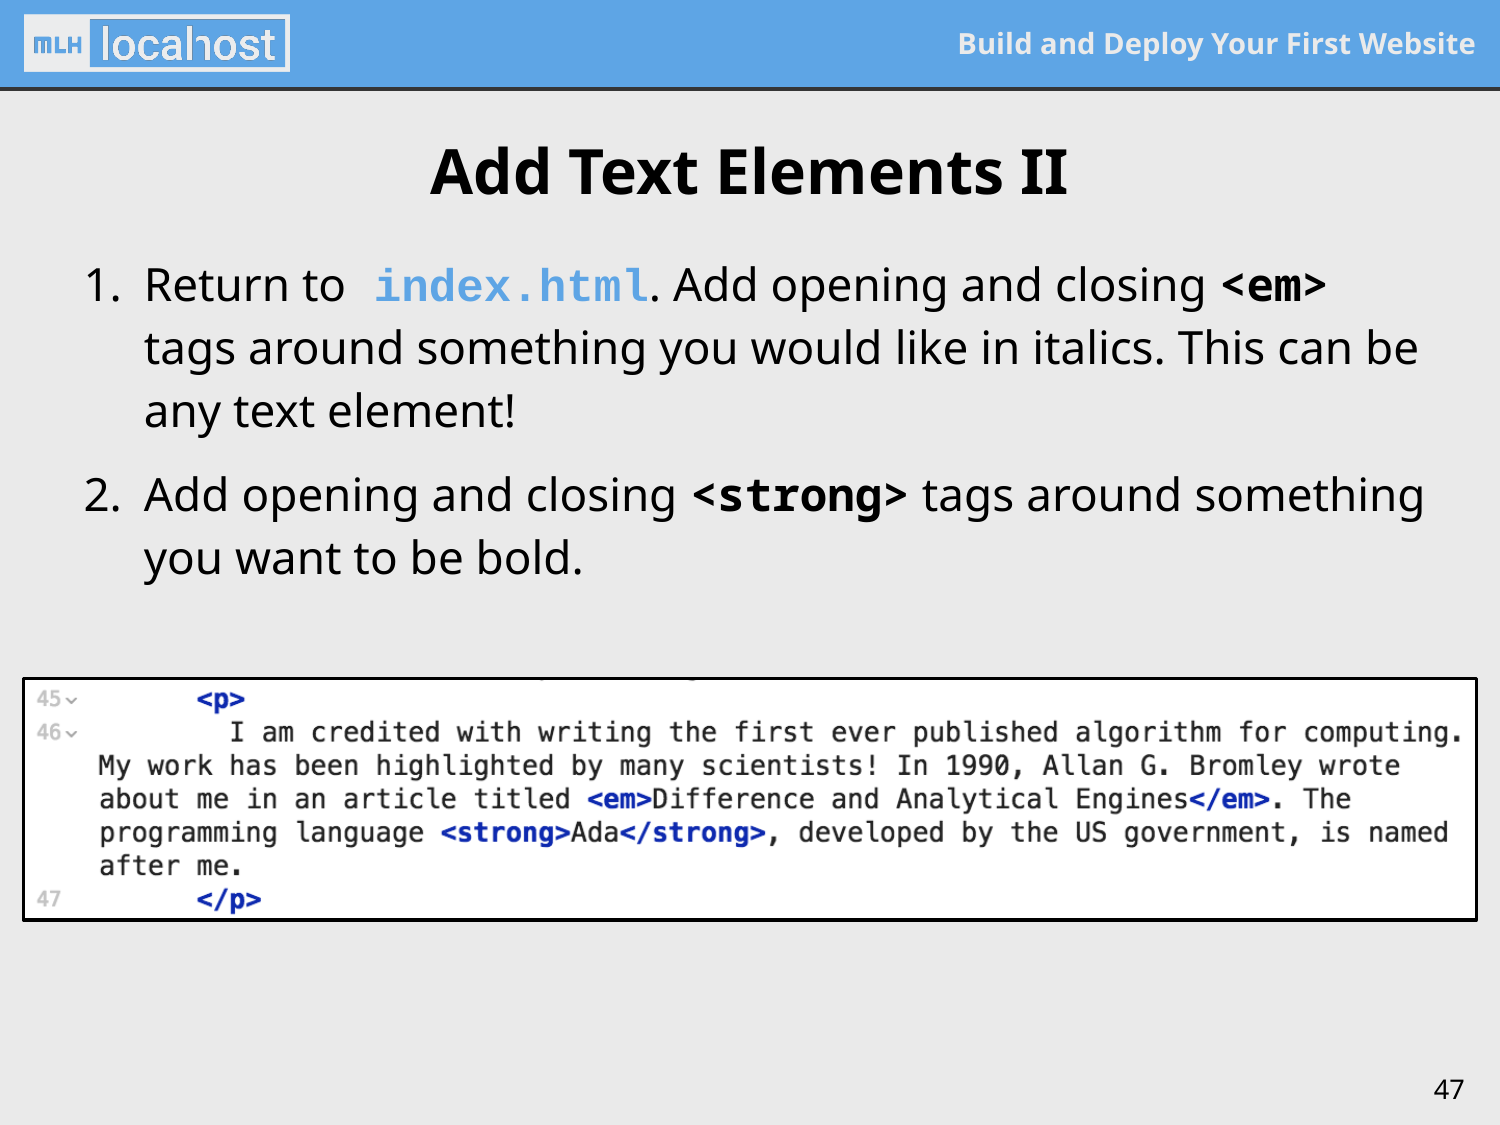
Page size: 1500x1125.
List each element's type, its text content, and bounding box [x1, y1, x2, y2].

title Add Text Elements II [47, 106, 1453, 233]
slide_number 47 [1389, 1057, 1480, 1125]
picture [24, 679, 1476, 919]
picture [24, 14, 290, 72]
text_box Return to index.html. Add opening and closing <em> tags around something you would like in italics. This can be any text element! Add opening and closing <strong> tags around something you want to be bold. [53, 233, 1446, 656]
